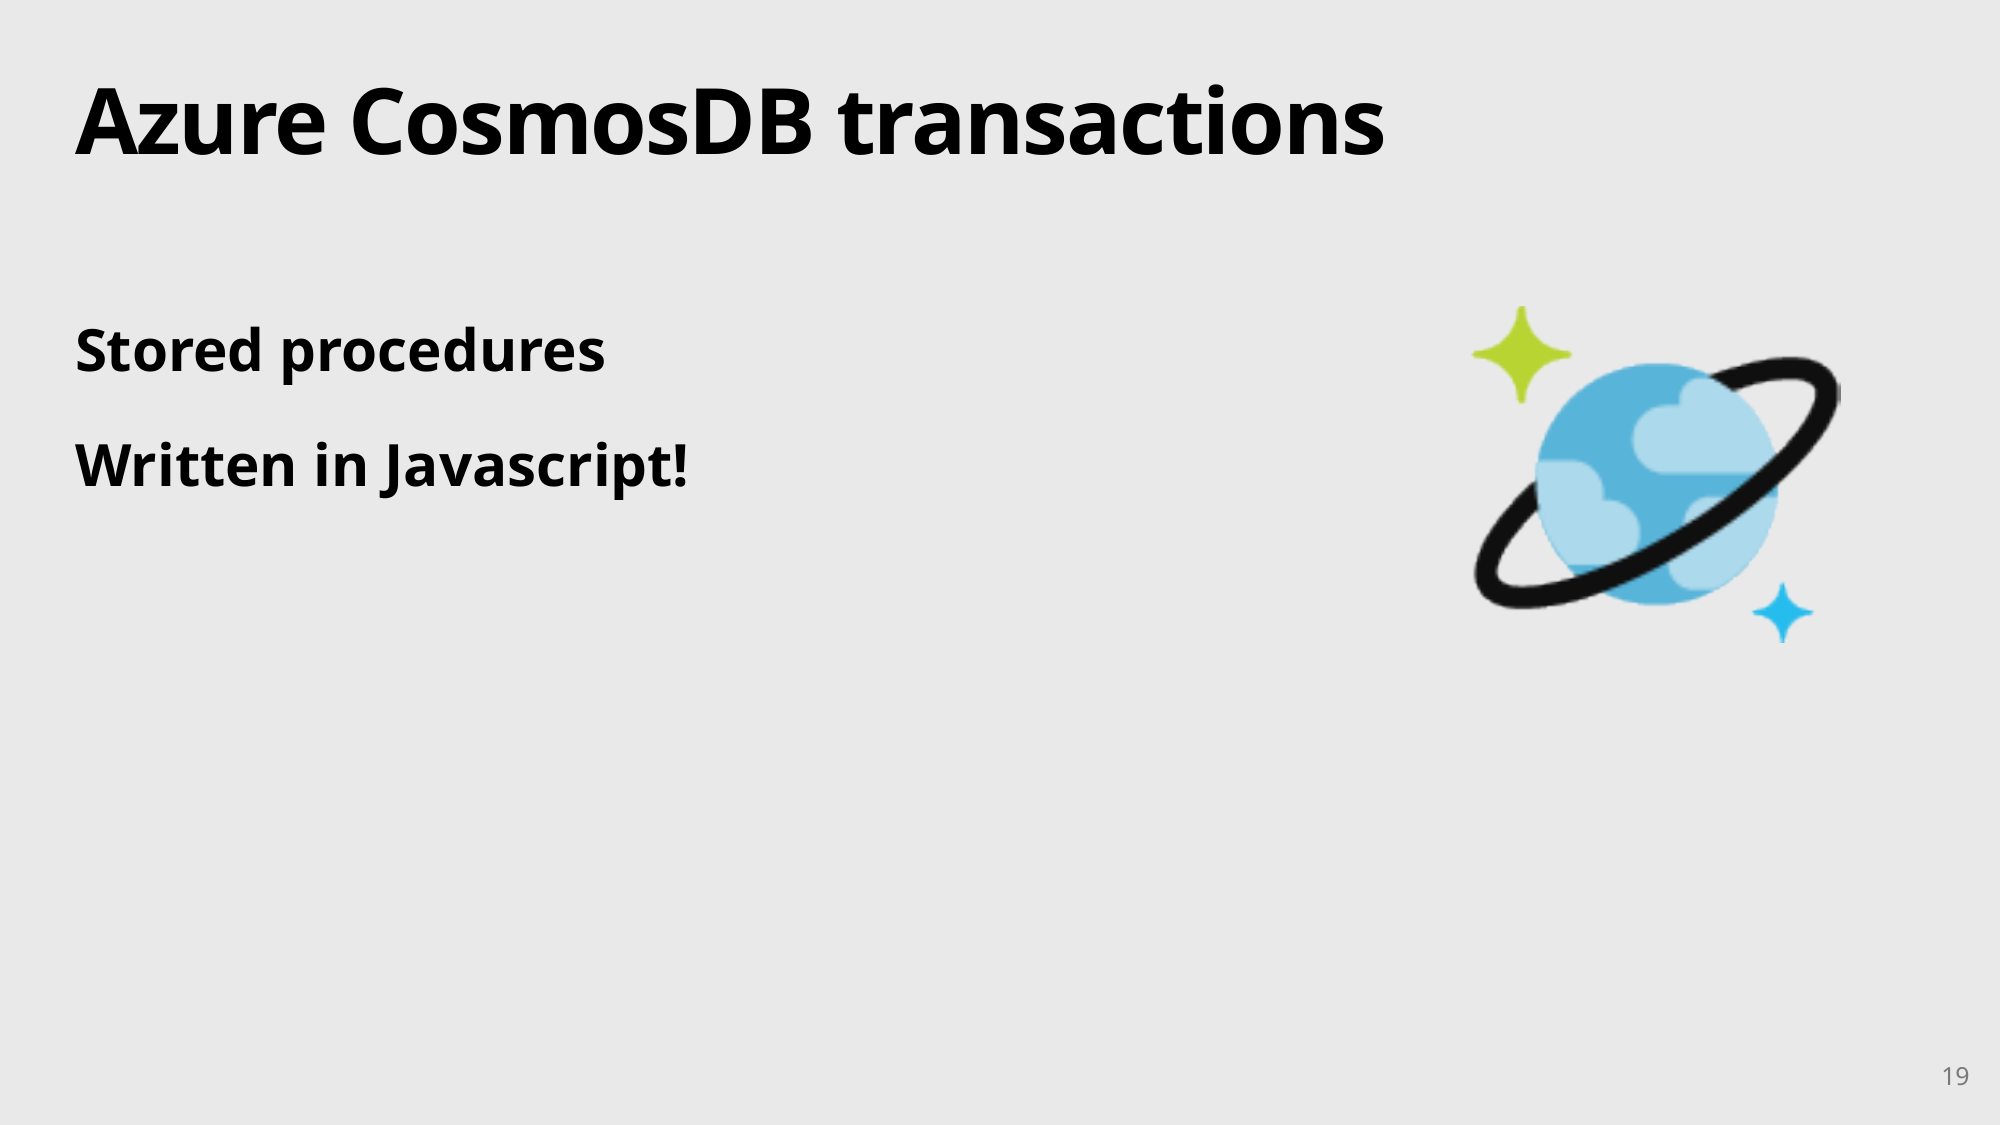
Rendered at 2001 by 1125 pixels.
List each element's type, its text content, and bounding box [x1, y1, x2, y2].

list Stored procedures Written in Javascript! [75, 306, 1925, 1000]
title Azure CosmosDB transactions [75, 75, 1925, 180]
picture [1471, 306, 1841, 643]
slide_number 19 [1806, 1056, 2000, 1125]
